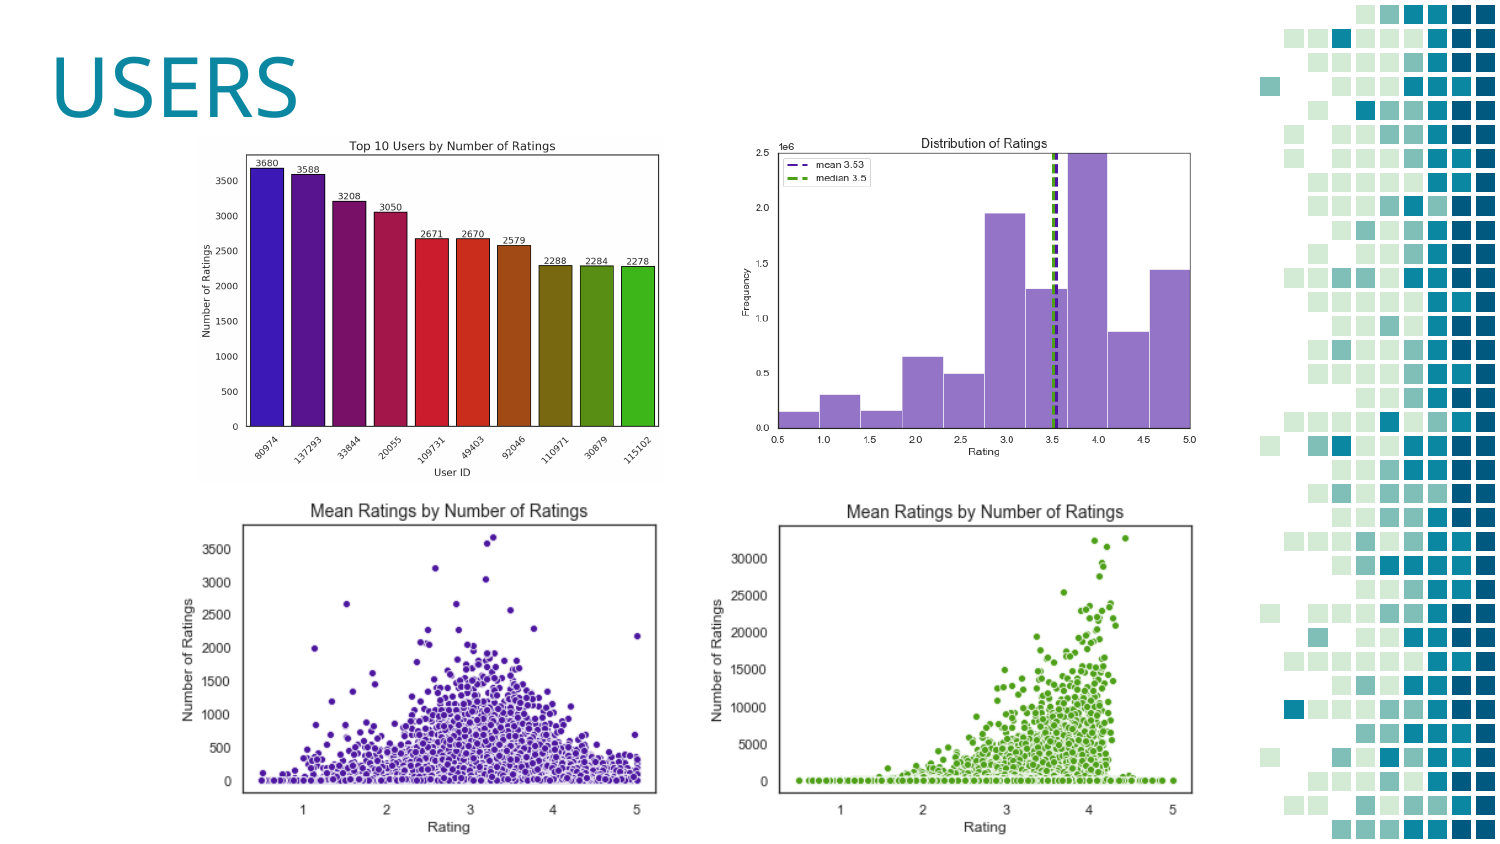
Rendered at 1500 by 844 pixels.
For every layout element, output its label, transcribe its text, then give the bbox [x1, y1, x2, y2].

picture [196, 135, 664, 484]
picture [735, 131, 1203, 462]
picture [175, 495, 664, 843]
text_box USERS [34, 23, 1225, 149]
picture [704, 495, 1201, 843]
